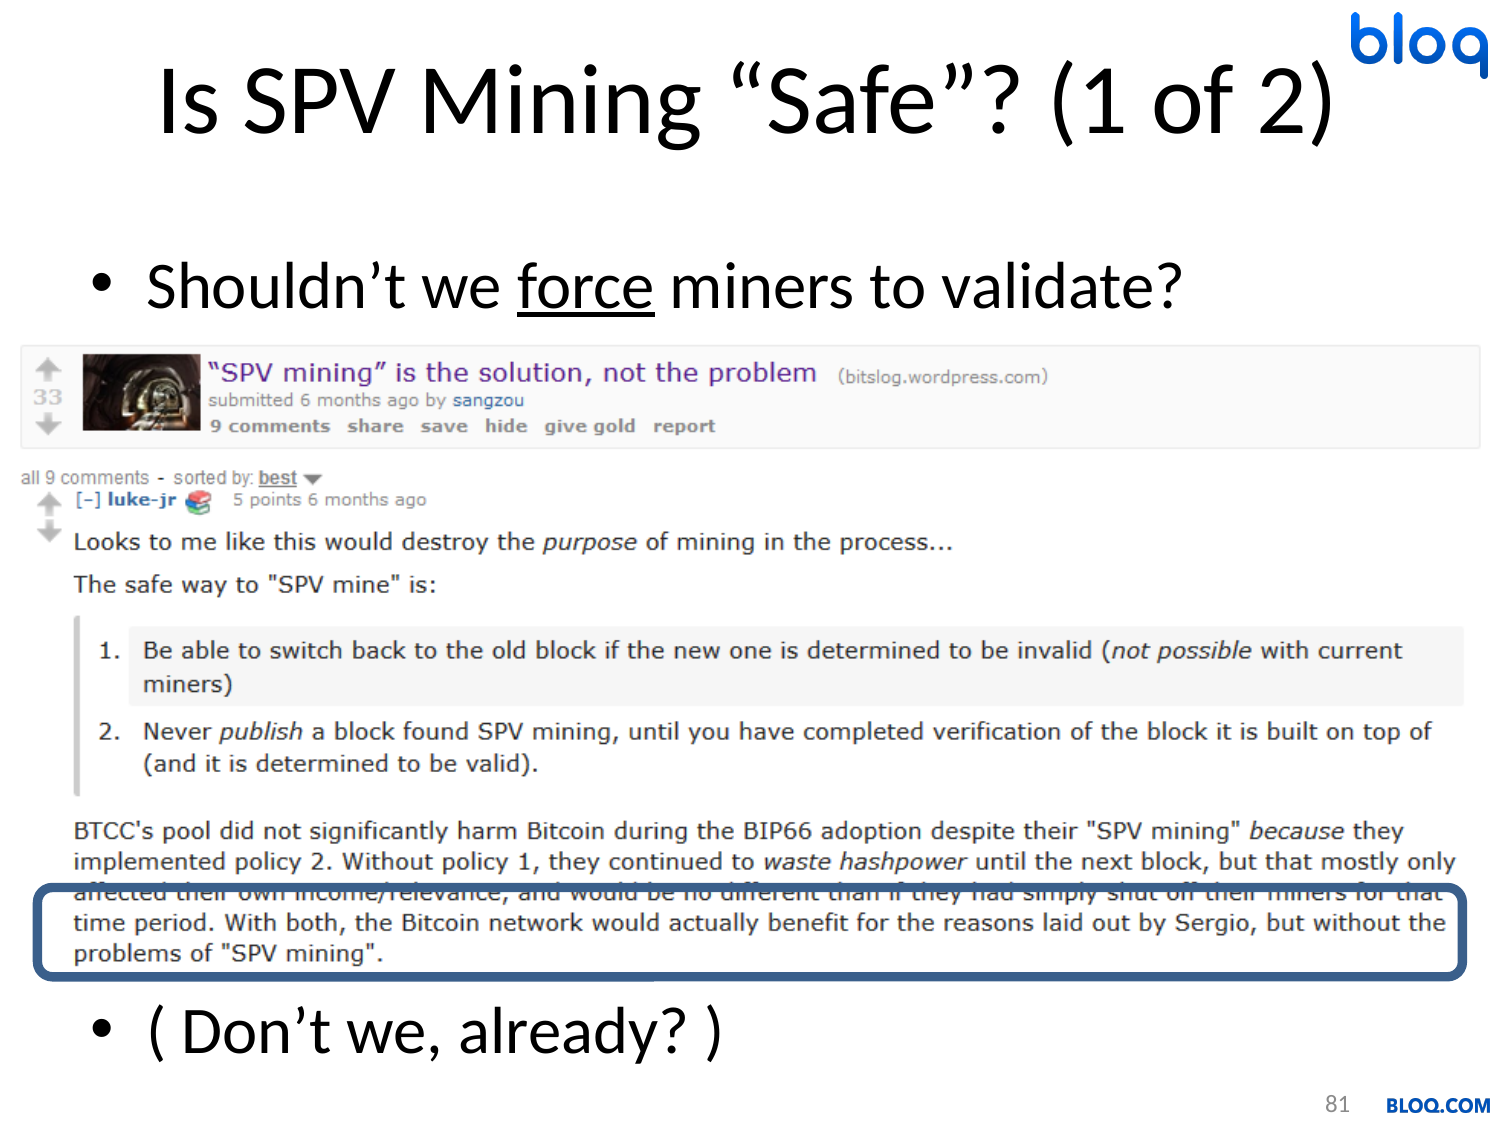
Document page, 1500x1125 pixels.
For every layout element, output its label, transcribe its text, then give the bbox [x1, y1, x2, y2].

list Shouldn’t we force miners to validate? [75, 233, 1425, 335]
text_box ( Don’t we, already? ) [74, 984, 1425, 1085]
picture [1423, 12, 1488, 79]
title Is SPV Mining “Safe”? (1 of 2) [72, 0, 1423, 188]
picture [15, 336, 1484, 978]
picture [1387, 1098, 1490, 1113]
slide_number 81 [1015, 1072, 1366, 1125]
